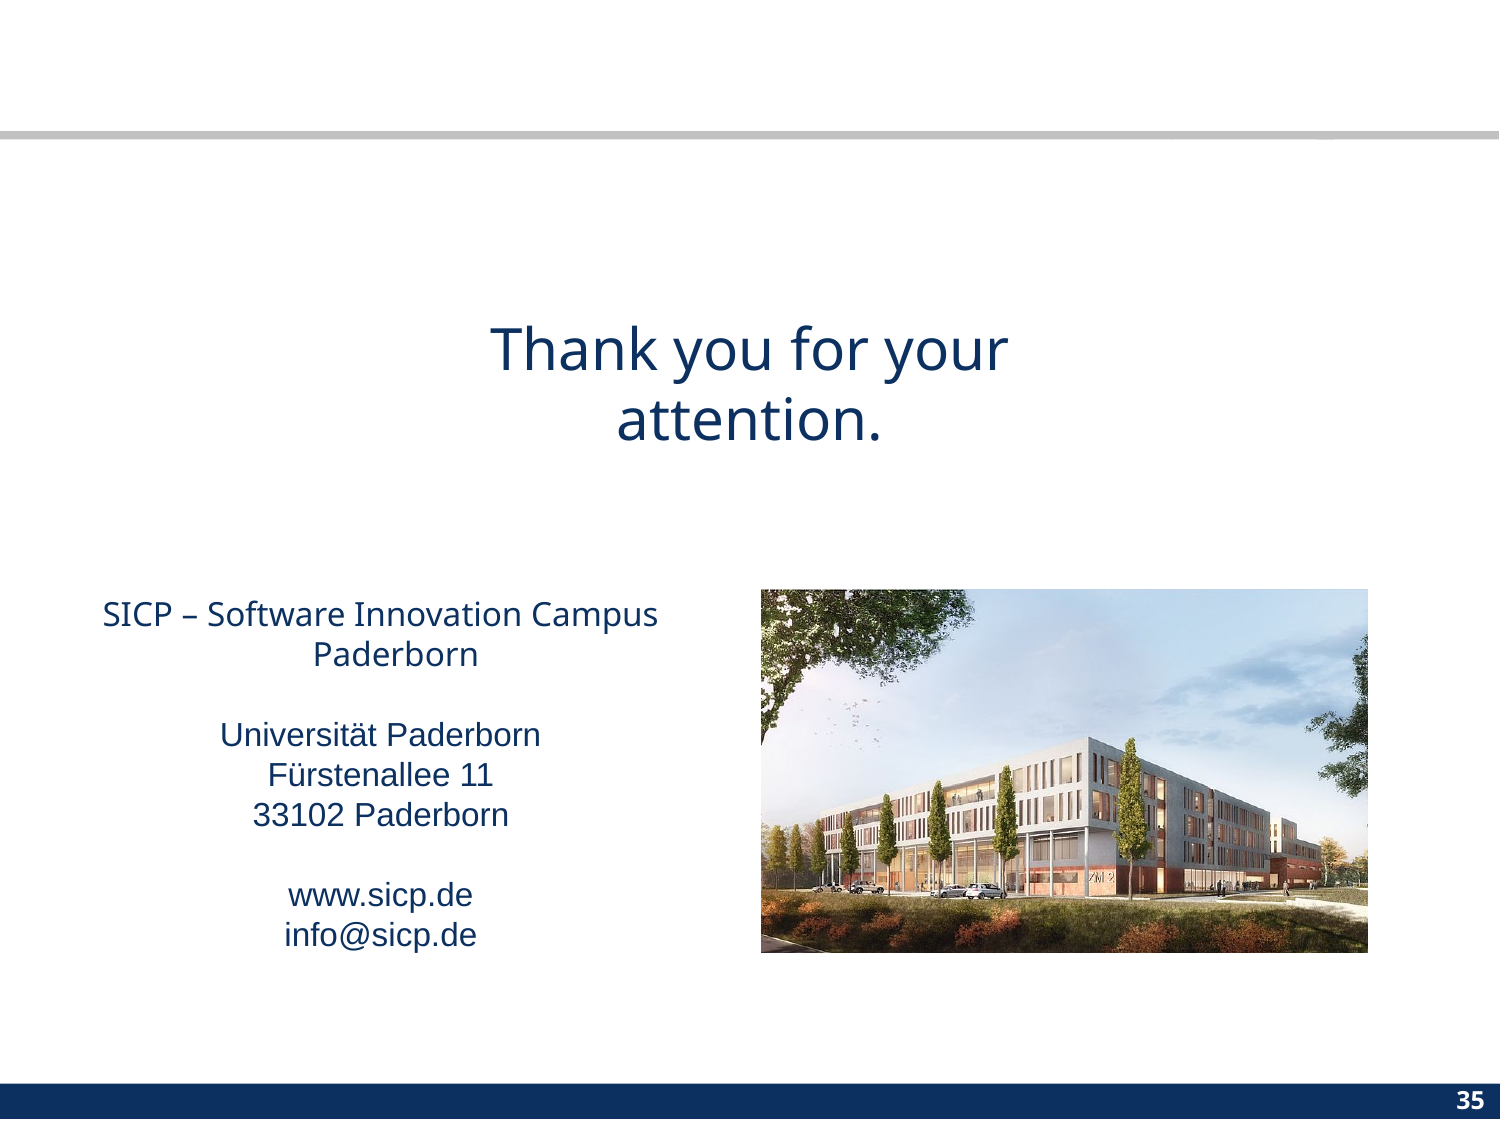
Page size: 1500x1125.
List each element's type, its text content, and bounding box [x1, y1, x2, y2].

picture [761, 589, 1368, 953]
slide_number 35 [1394, 1083, 1500, 1120]
